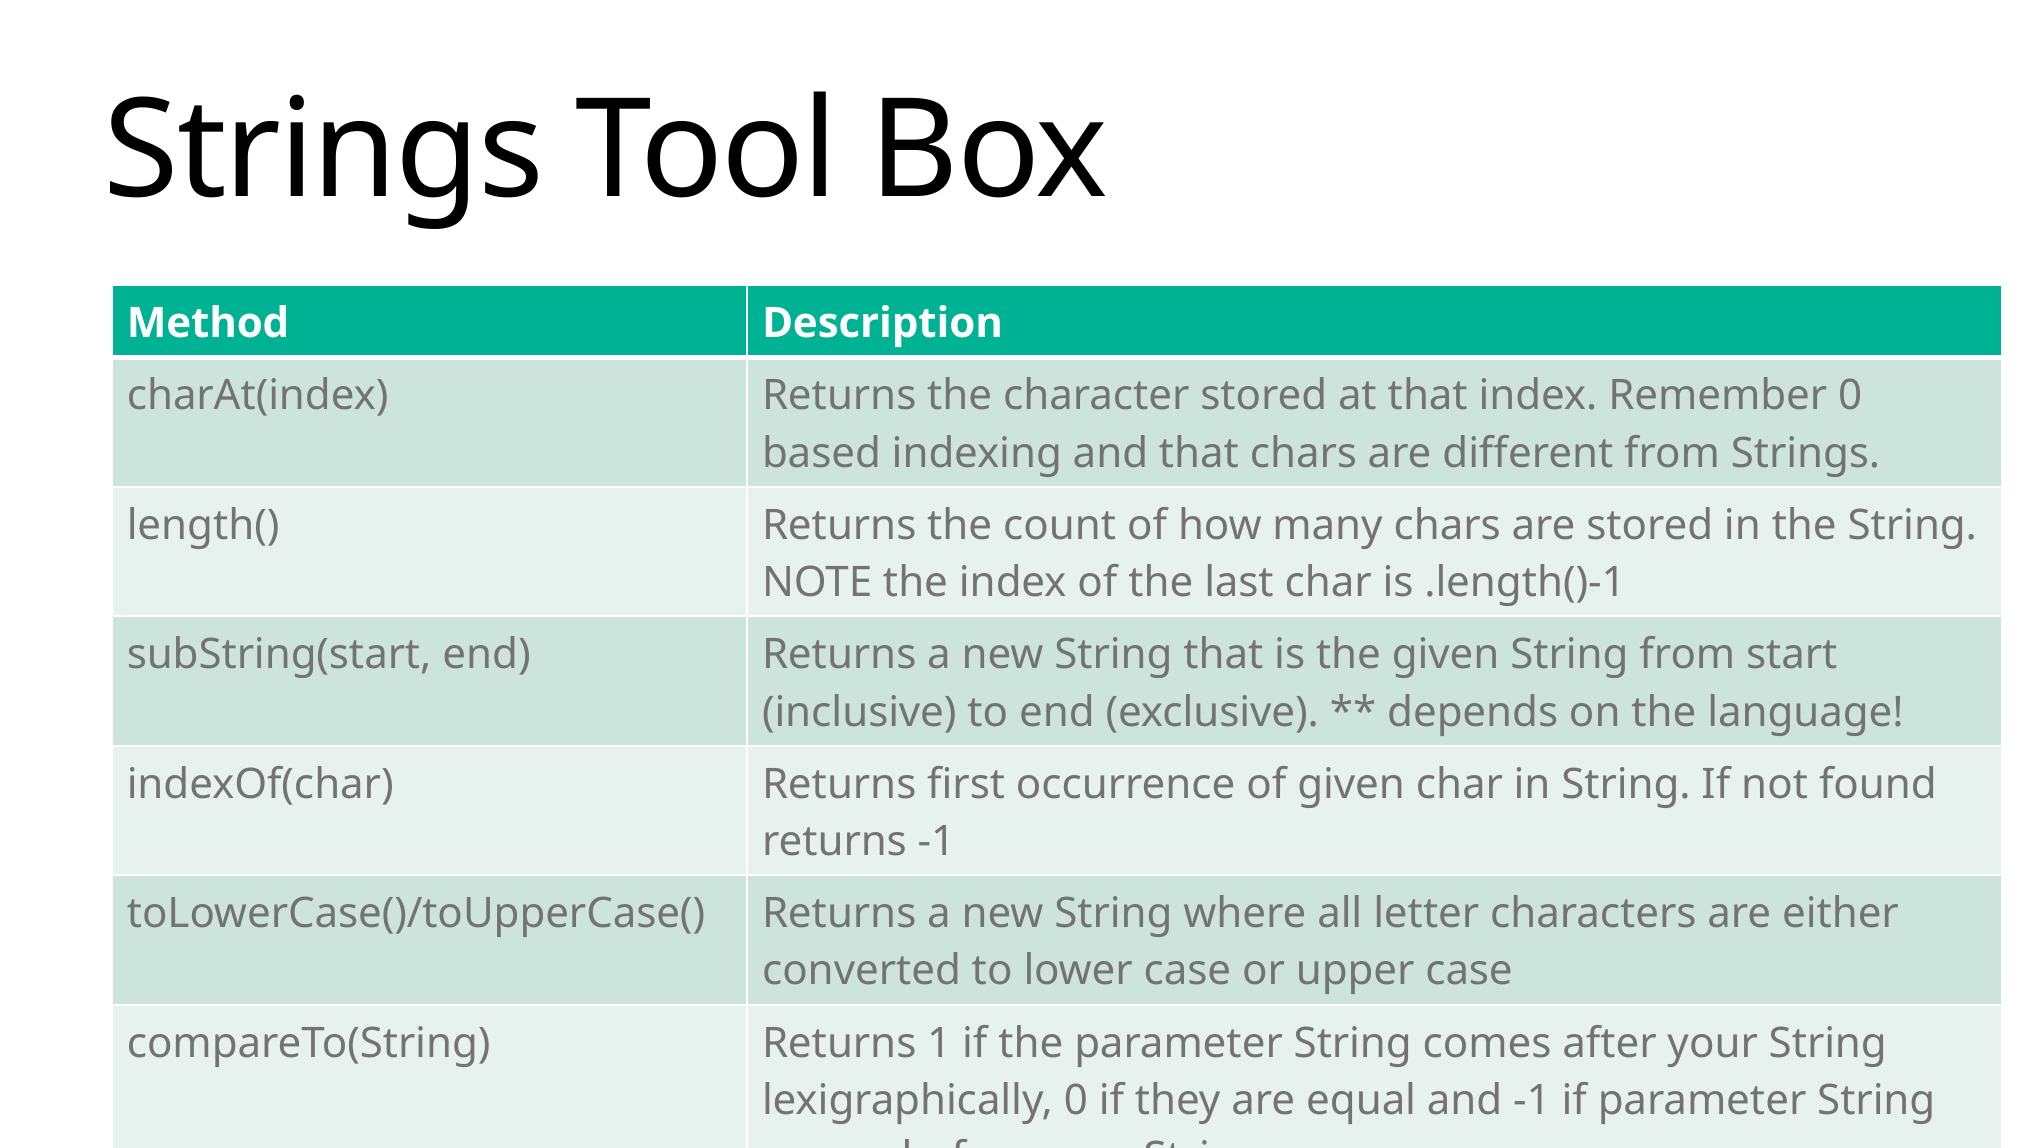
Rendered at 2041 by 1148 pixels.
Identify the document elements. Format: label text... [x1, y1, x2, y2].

table_cell Returns first occurrence of given char in String. If not found returns -1 [748, 747, 2001, 874]
table_cell Returns the character stored at that index. Remember 0 based indexing and that chars are different from Strings. [748, 360, 2001, 486]
table_cell subString(start, end) [113, 617, 746, 745]
table_cell length() [113, 488, 746, 615]
table_cell Returns the count of how many chars are stored in the String. NOTE the index of the last char is .length()-1 [748, 488, 2001, 615]
table_header Description [748, 286, 2001, 355]
table_cell Returns a new String where all letter characters are either converted to lower case or upper case [748, 876, 2001, 1004]
table_cell Returns 1 if the parameter String comes after your String lexigraphically, 0 if they are equal and -1 if parameter String comes before your String. [748, 1006, 2001, 1148]
table_cell Returns a new String that is the given String from start (inclusive) to end (exclusive). ** depends on the language! [748, 617, 2001, 745]
table_cell toLowerCase()/toUpperCase() [113, 876, 746, 1004]
list Strings Tool Box [103, 78, 1915, 207]
table_cell indexOf(char) [113, 747, 746, 874]
table_cell compareTo(String) [113, 1006, 746, 1148]
table_cell charAt(index) [113, 360, 746, 486]
table_header Method [113, 286, 746, 355]
